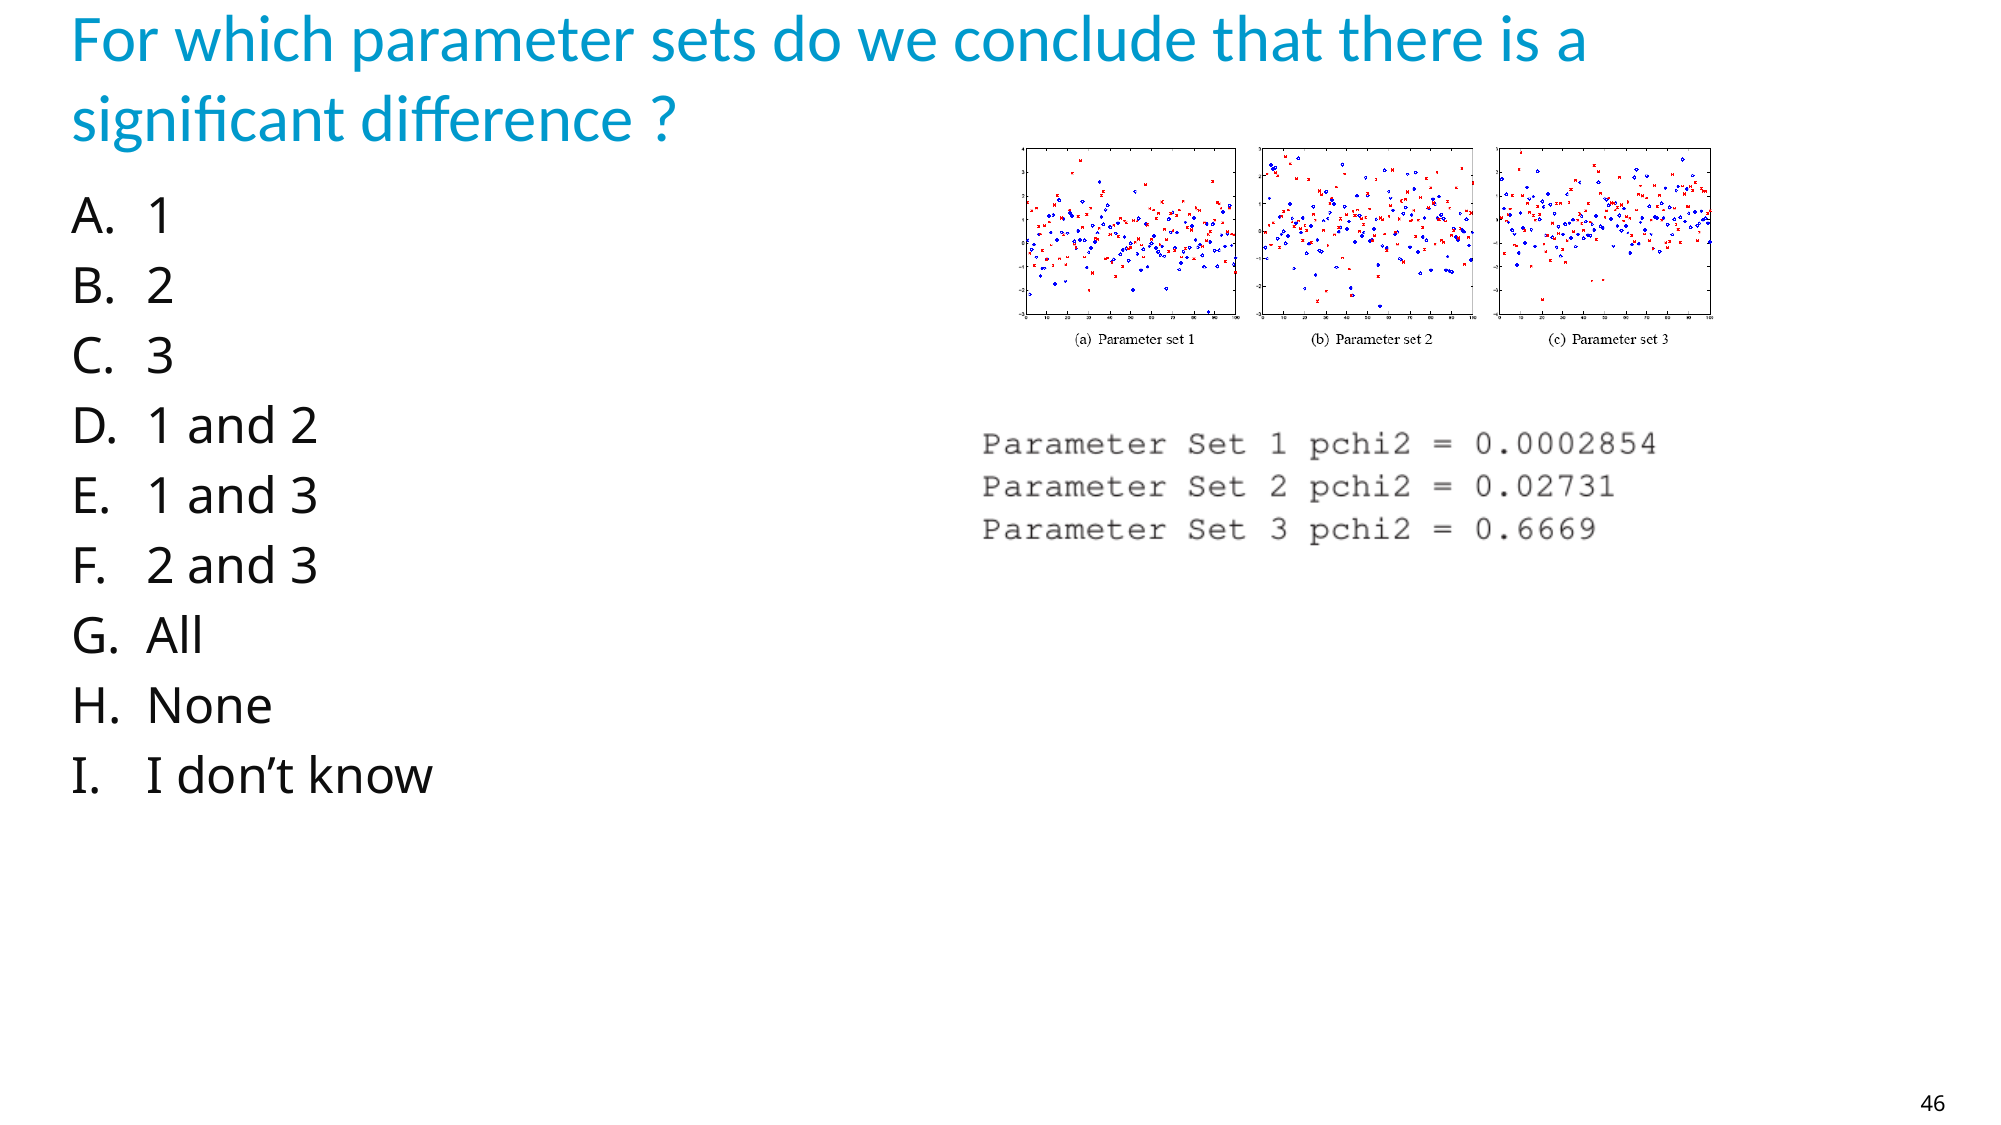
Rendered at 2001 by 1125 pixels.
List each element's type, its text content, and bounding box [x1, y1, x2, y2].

picture [944, 399, 1701, 580]
list 1 2 3 1 and 2 1 and 3 2 and 3 All None I don’t know [56, 175, 1604, 1110]
footer 46 [1866, 1082, 2000, 1125]
picture [1004, 126, 1737, 355]
title For which parameter sets do we conclude that there is a significant difference ? [56, 0, 1872, 150]
